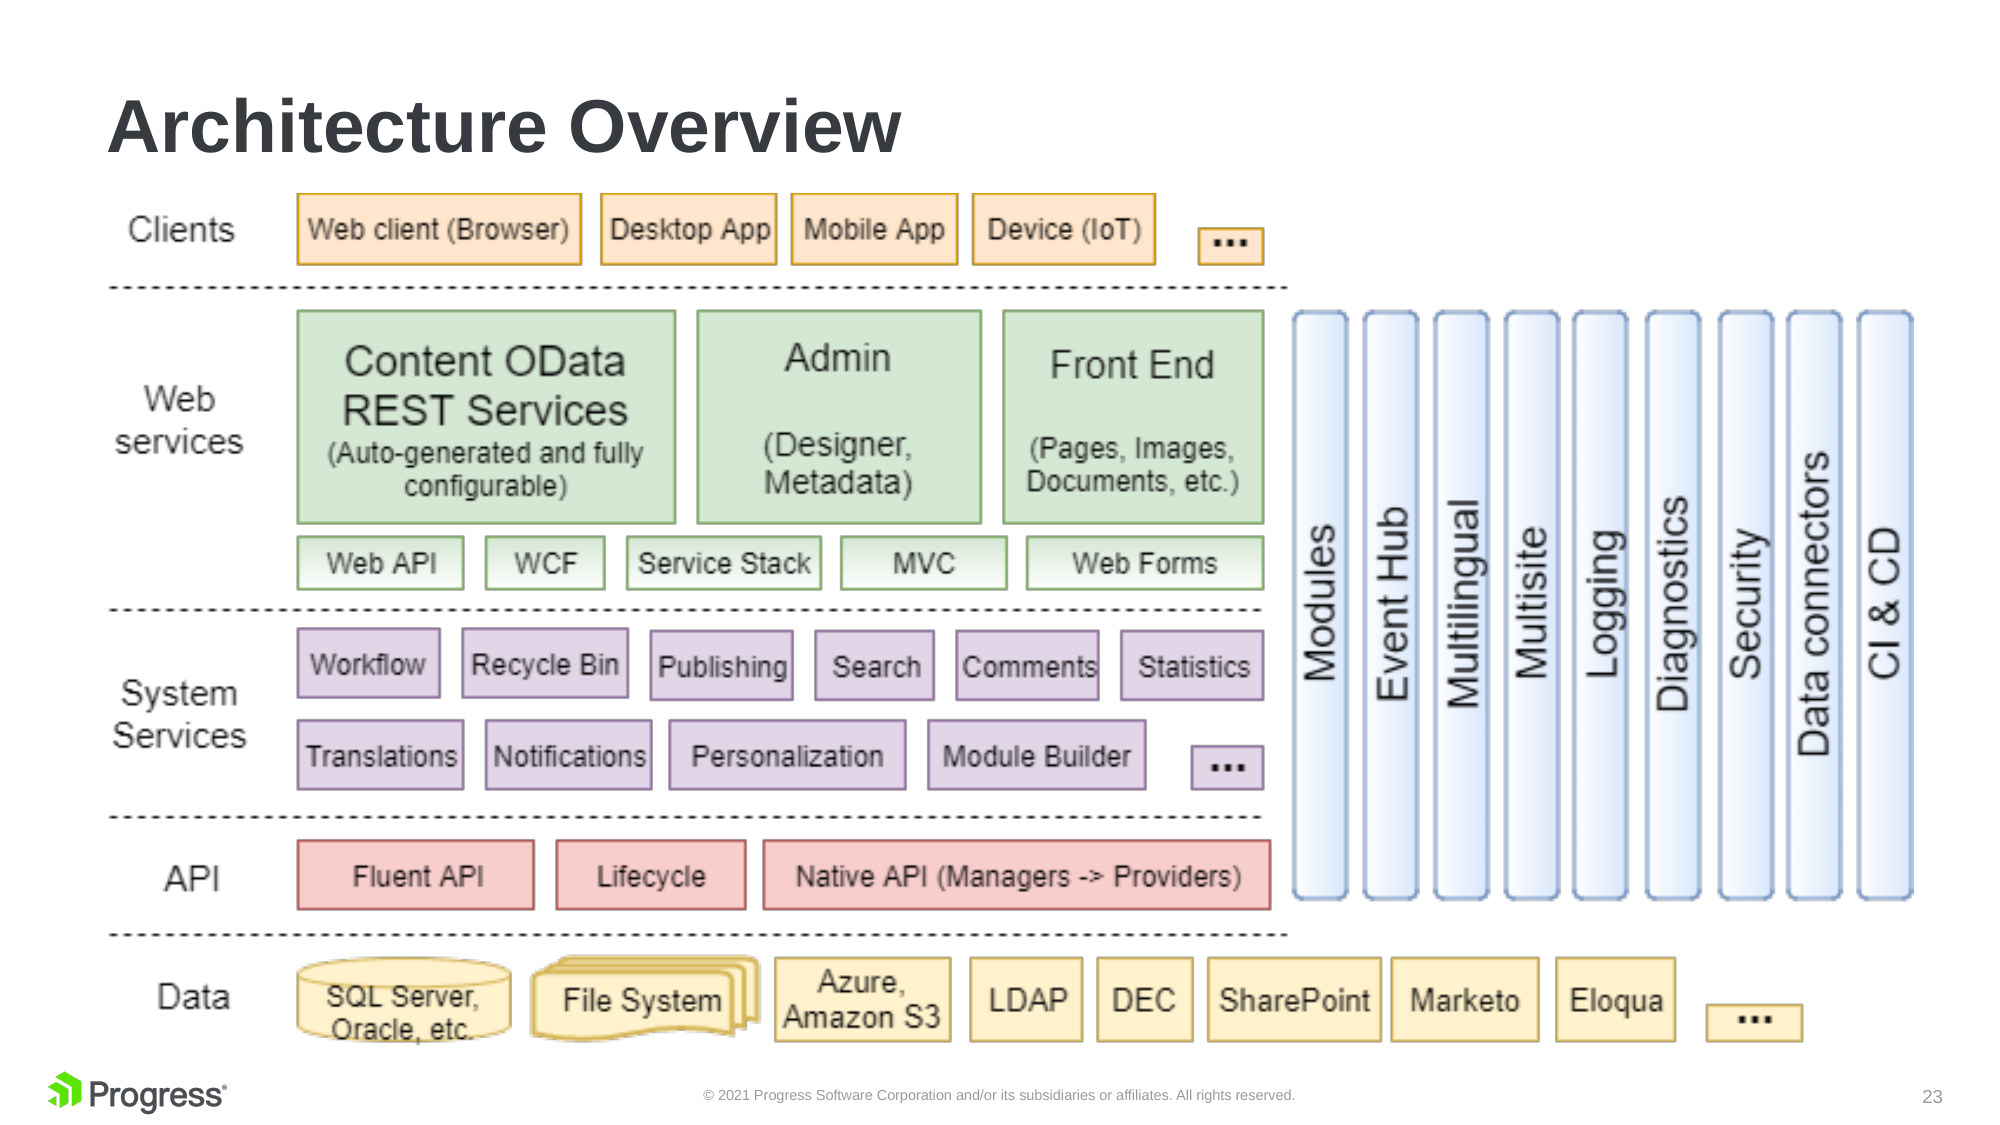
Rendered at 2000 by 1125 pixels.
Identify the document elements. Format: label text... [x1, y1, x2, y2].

title Architecture Overview [91, 80, 1888, 177]
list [86, 193, 1914, 1046]
